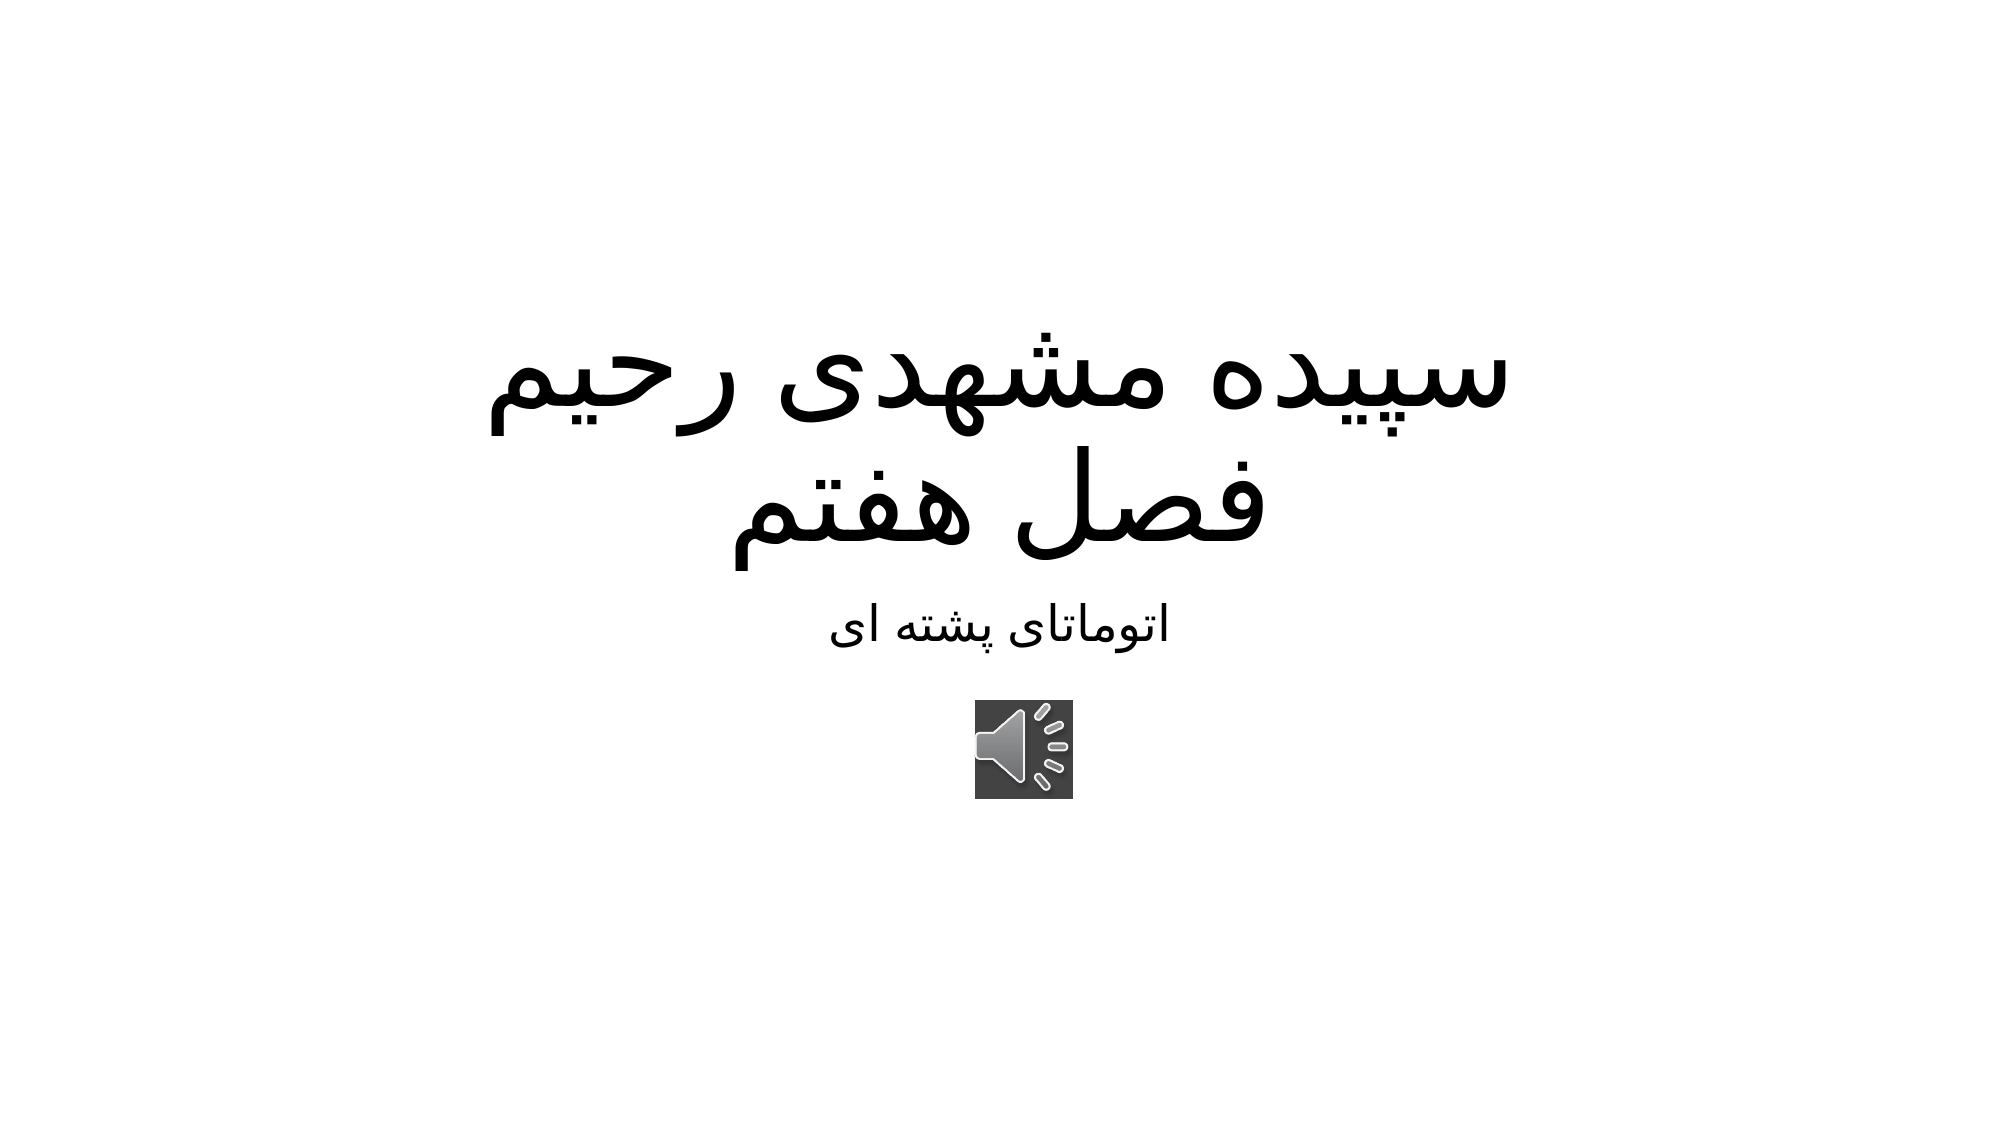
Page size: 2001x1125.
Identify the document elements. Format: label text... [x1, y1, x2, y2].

picture [973, 699, 1074, 800]
subtitle اتوماتای پشته ای [249, 590, 1750, 863]
title سپیده مشهدی رحیم فصل هفتم [249, 184, 1750, 576]
